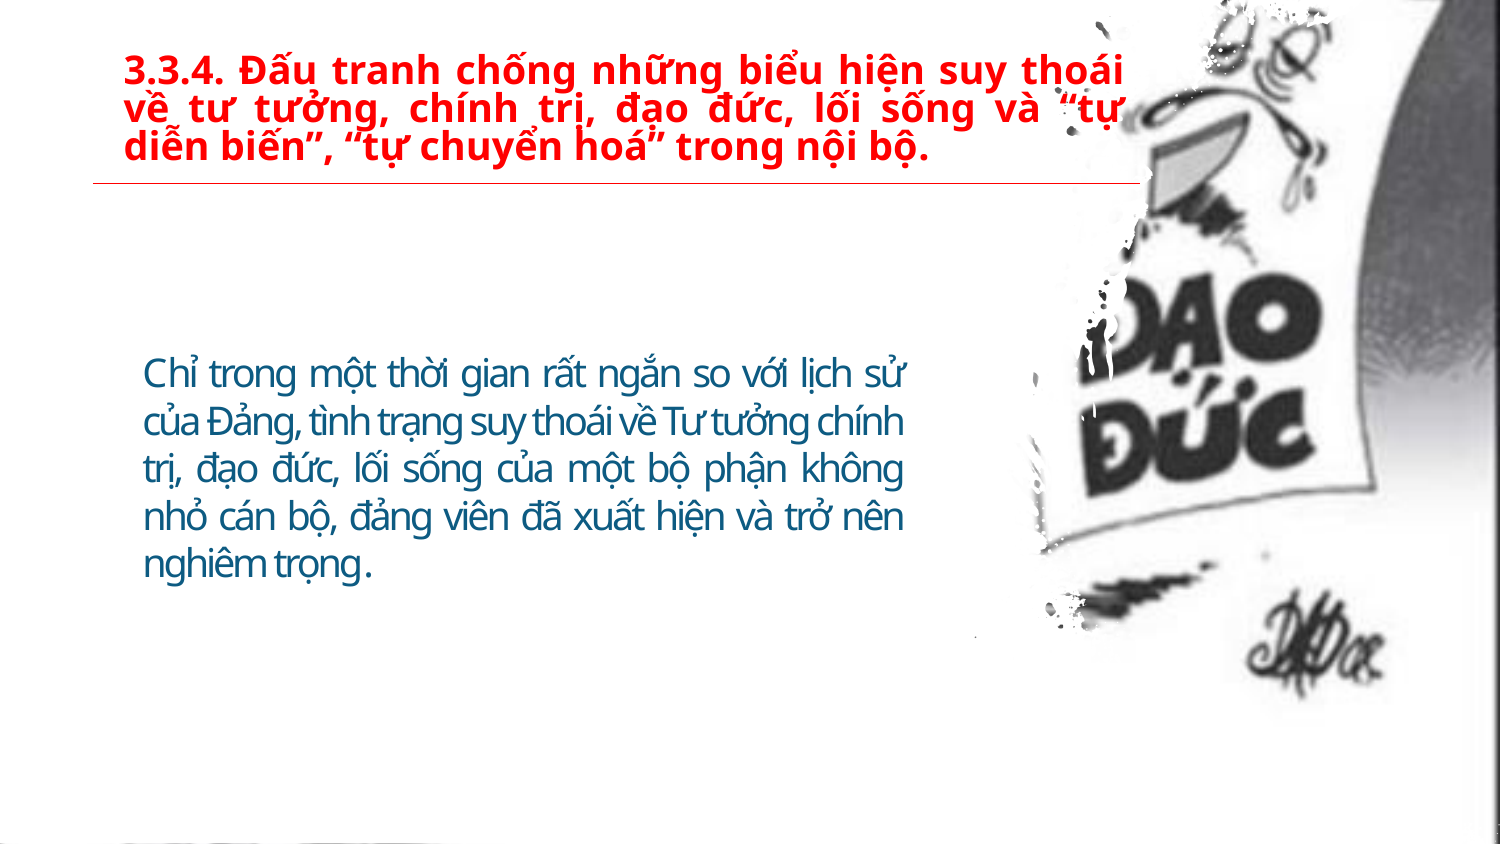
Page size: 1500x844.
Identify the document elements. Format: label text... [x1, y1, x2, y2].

subtitle Chỉ trong một thời gian rất ngắn so với lịch sử của Đảng, tình trạng suy thoái về Tư tưởng chính trị, đạo đức, lối sống của một bộ phận không nhỏ cán bộ, đảng viên đã xuất hiện và trở nên nghiêm trọng. [108, 333, 919, 723]
picture [870, 0, 1500, 844]
title 3.3.4. Đấu tranh chống những biểu hiện suy thoái về tư tưởng, chính trị, đạo đức, lối sống và “tự diễn biến”, “tự chuyển hoá” trong nội bộ. [108, 34, 1141, 183]
